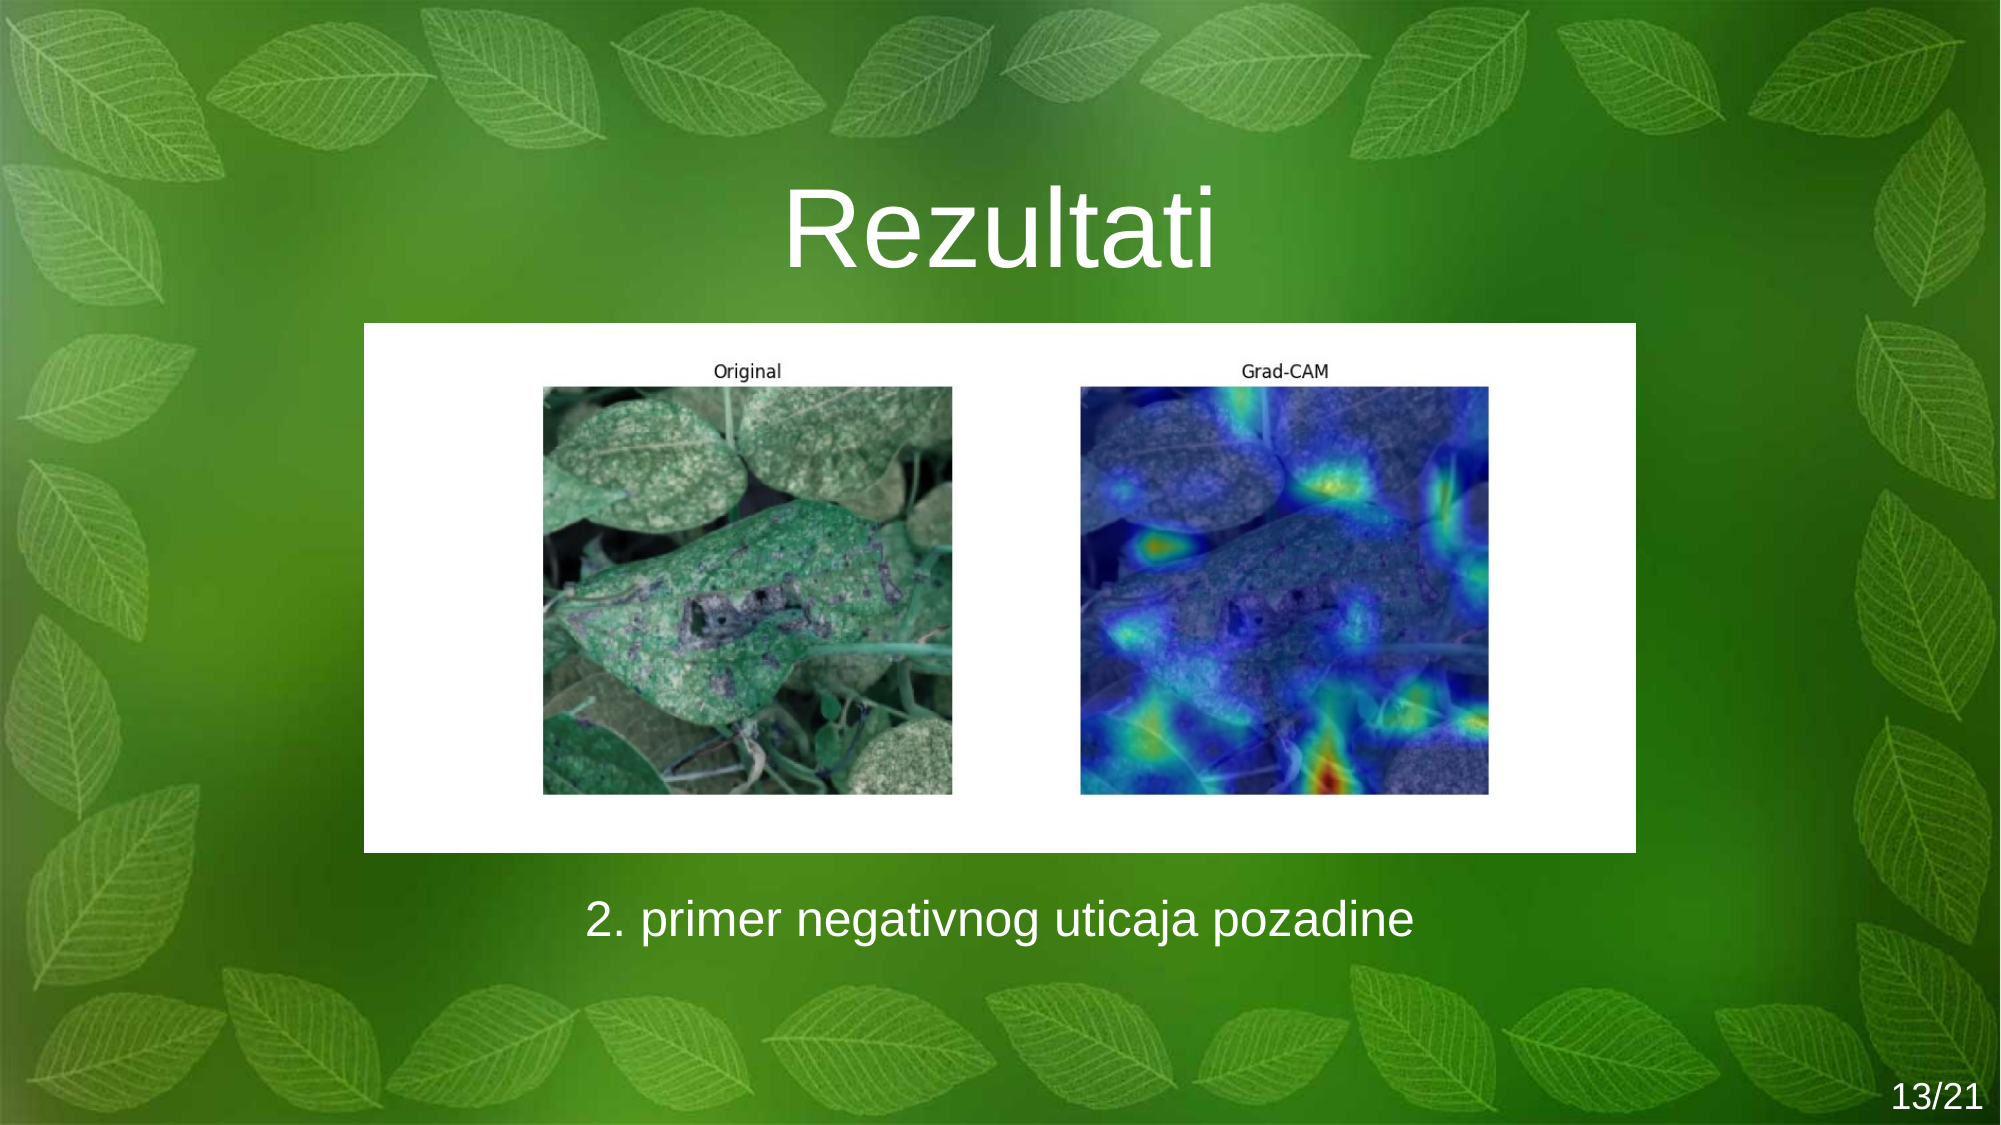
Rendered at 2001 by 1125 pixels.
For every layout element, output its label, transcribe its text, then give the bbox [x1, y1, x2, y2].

picture [0, 0, 2001, 1125]
text_box 13/21 [1875, 1064, 2000, 1125]
text_box 2. primer negativnog uticaja pozadine [569, 878, 1431, 954]
text_box Rezultati [105, 147, 1895, 297]
